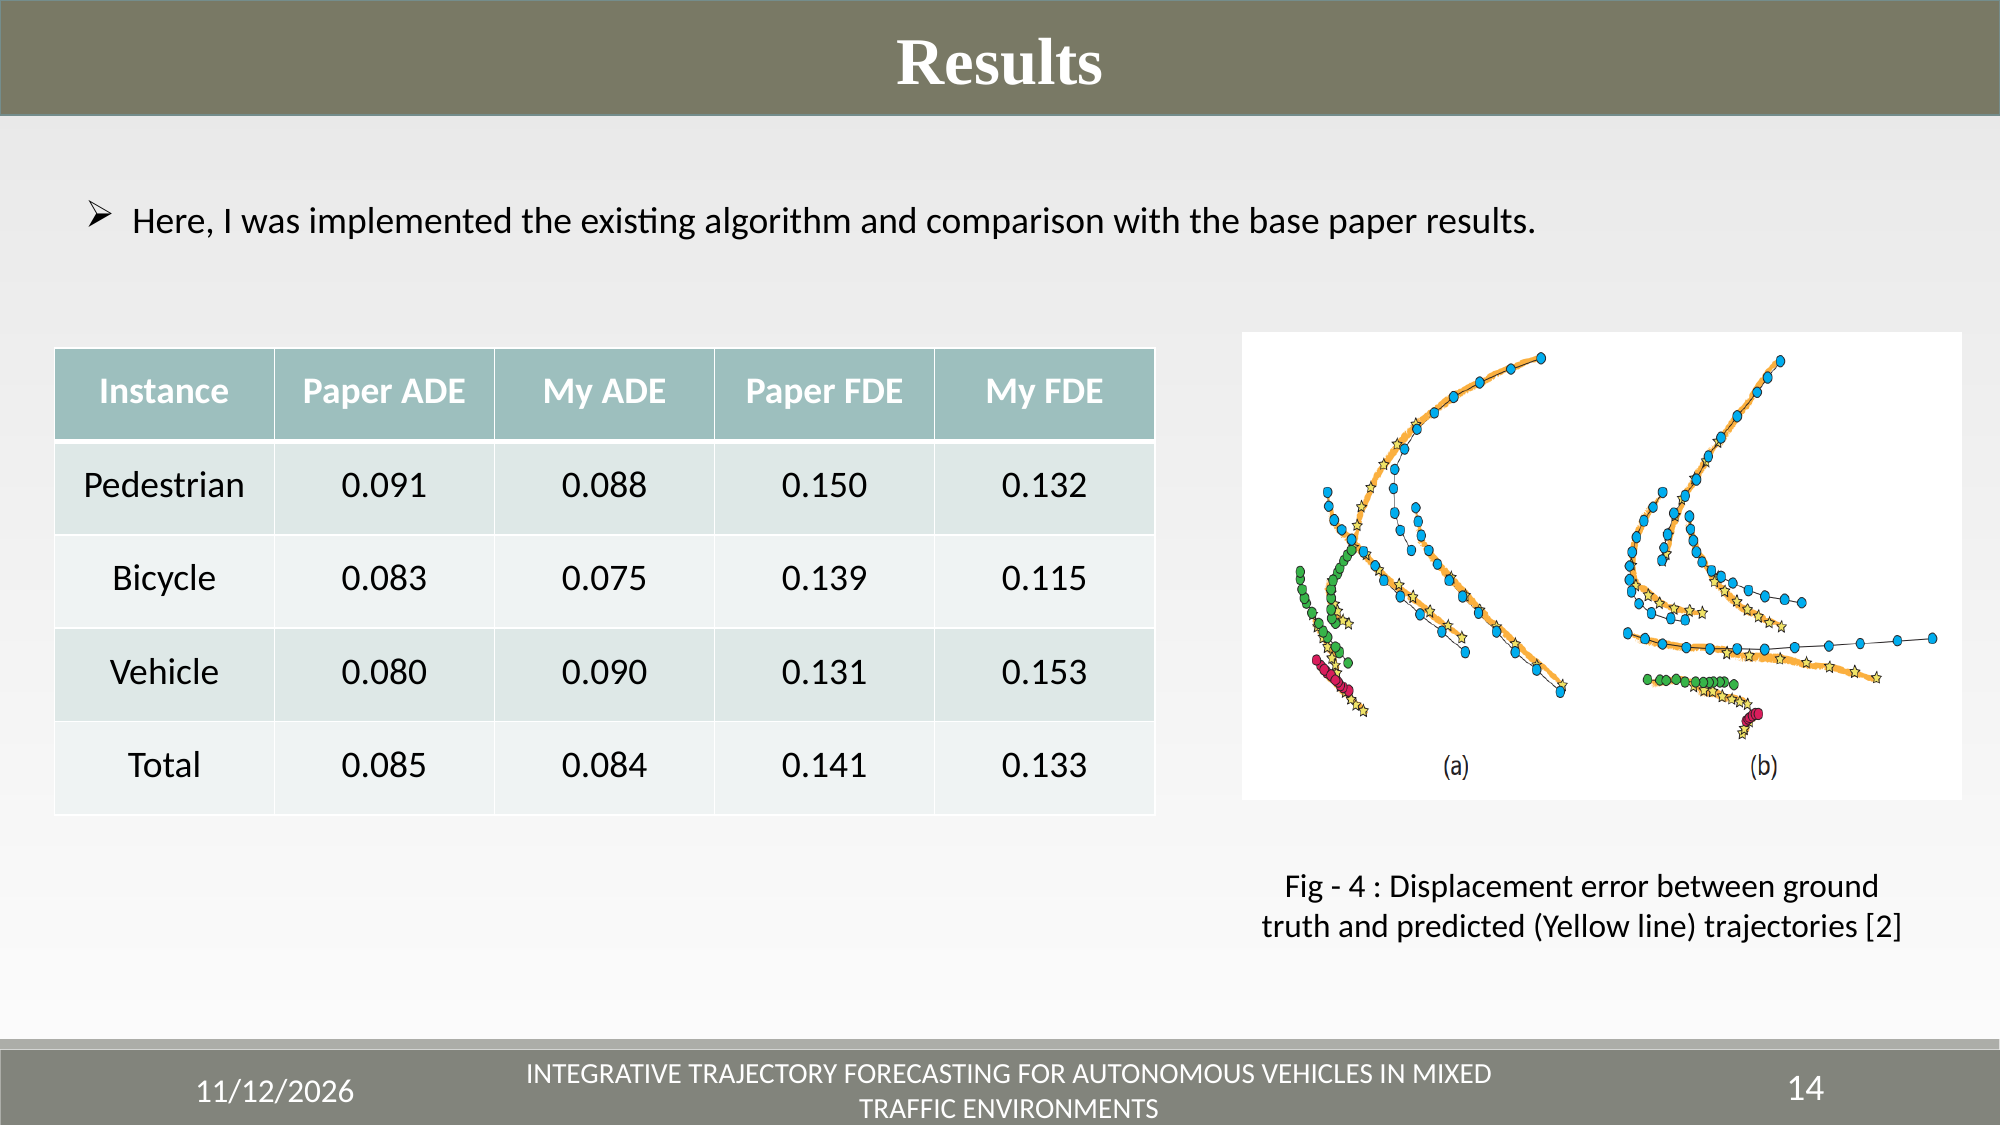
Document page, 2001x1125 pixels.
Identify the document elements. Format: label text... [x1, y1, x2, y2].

table_cell Pedestrian [55, 444, 274, 534]
table_header Paper ADE [275, 349, 494, 439]
table_cell 0.085 [275, 722, 494, 814]
table_cell 0.084 [495, 722, 714, 814]
table_cell 0.150 [715, 444, 934, 534]
table_header Instance [55, 349, 274, 439]
table_cell 0.090 [495, 629, 714, 721]
table_header Paper FDE [715, 349, 934, 439]
table_cell 0.075 [495, 536, 714, 627]
text_box Here, I was implemented the existing algorithm and comparison with the base paper results. [70, 188, 1822, 249]
table_cell 0.088 [495, 444, 714, 534]
table_cell Vehicle [55, 629, 274, 721]
table_header My ADE [495, 349, 714, 439]
table_cell Bicycle [55, 536, 274, 627]
footer Integrative Trajectory Forecasting for Autonomous Vehicles in Mixed Traffic Environments [507, 1059, 1511, 1120]
table_cell 0.131 [715, 629, 934, 721]
text_box Results [0, 0, 2000, 116]
table_cell Total [55, 722, 274, 814]
table_cell 0.080 [275, 629, 494, 721]
table_cell 0.133 [935, 722, 1154, 814]
table_cell 0.139 [715, 536, 934, 627]
table_cell 0.141 [715, 722, 934, 814]
table_cell 0.083 [275, 536, 494, 627]
table_cell 0.115 [935, 536, 1154, 627]
text_box Fig - 4 : Displacement error between ground truth and predicted (Yellow line) trajectories [2] [1242, 857, 1923, 952]
slide_number 14 [1624, 1055, 1840, 1116]
table_cell 0.153 [935, 629, 1154, 721]
table_cell 0.132 [935, 444, 1154, 534]
picture [1242, 332, 1962, 800]
table_cell 0.091 [275, 444, 494, 534]
table_header My FDE [935, 349, 1154, 439]
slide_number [180, 1059, 507, 1120]
